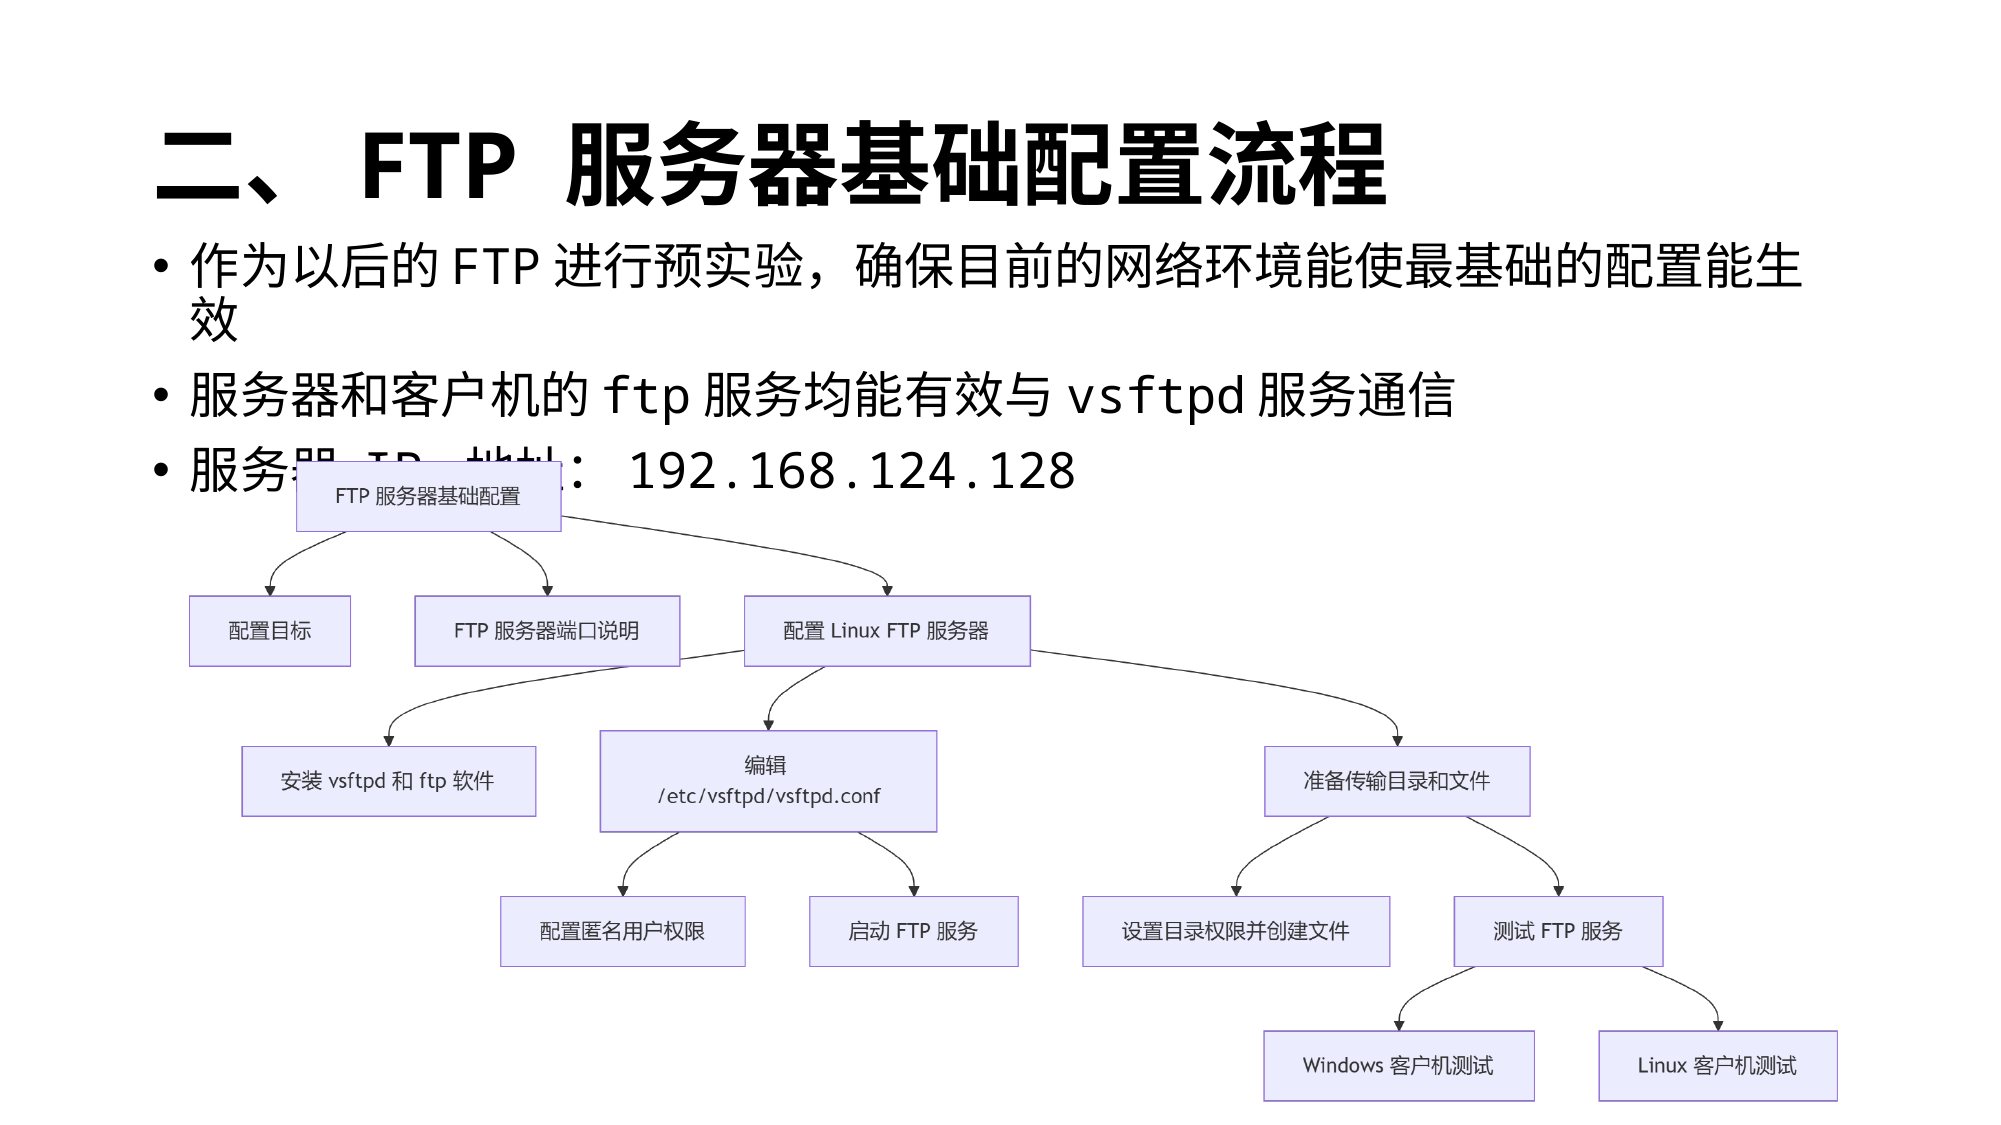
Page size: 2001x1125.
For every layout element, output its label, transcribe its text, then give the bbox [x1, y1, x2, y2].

list 作为以后的FTP进行预实验，确保目前的网络环境能使最基础的配置能生效 服务器和客户机的ftp服务均能有效与vsftpd服务通信 服务器 IP 地址：192.168.124.128​ [137, 234, 1863, 948]
picture [179, 451, 1847, 1111]
title 二、FTP 服务器基础配置流程 [137, 59, 1863, 234]
